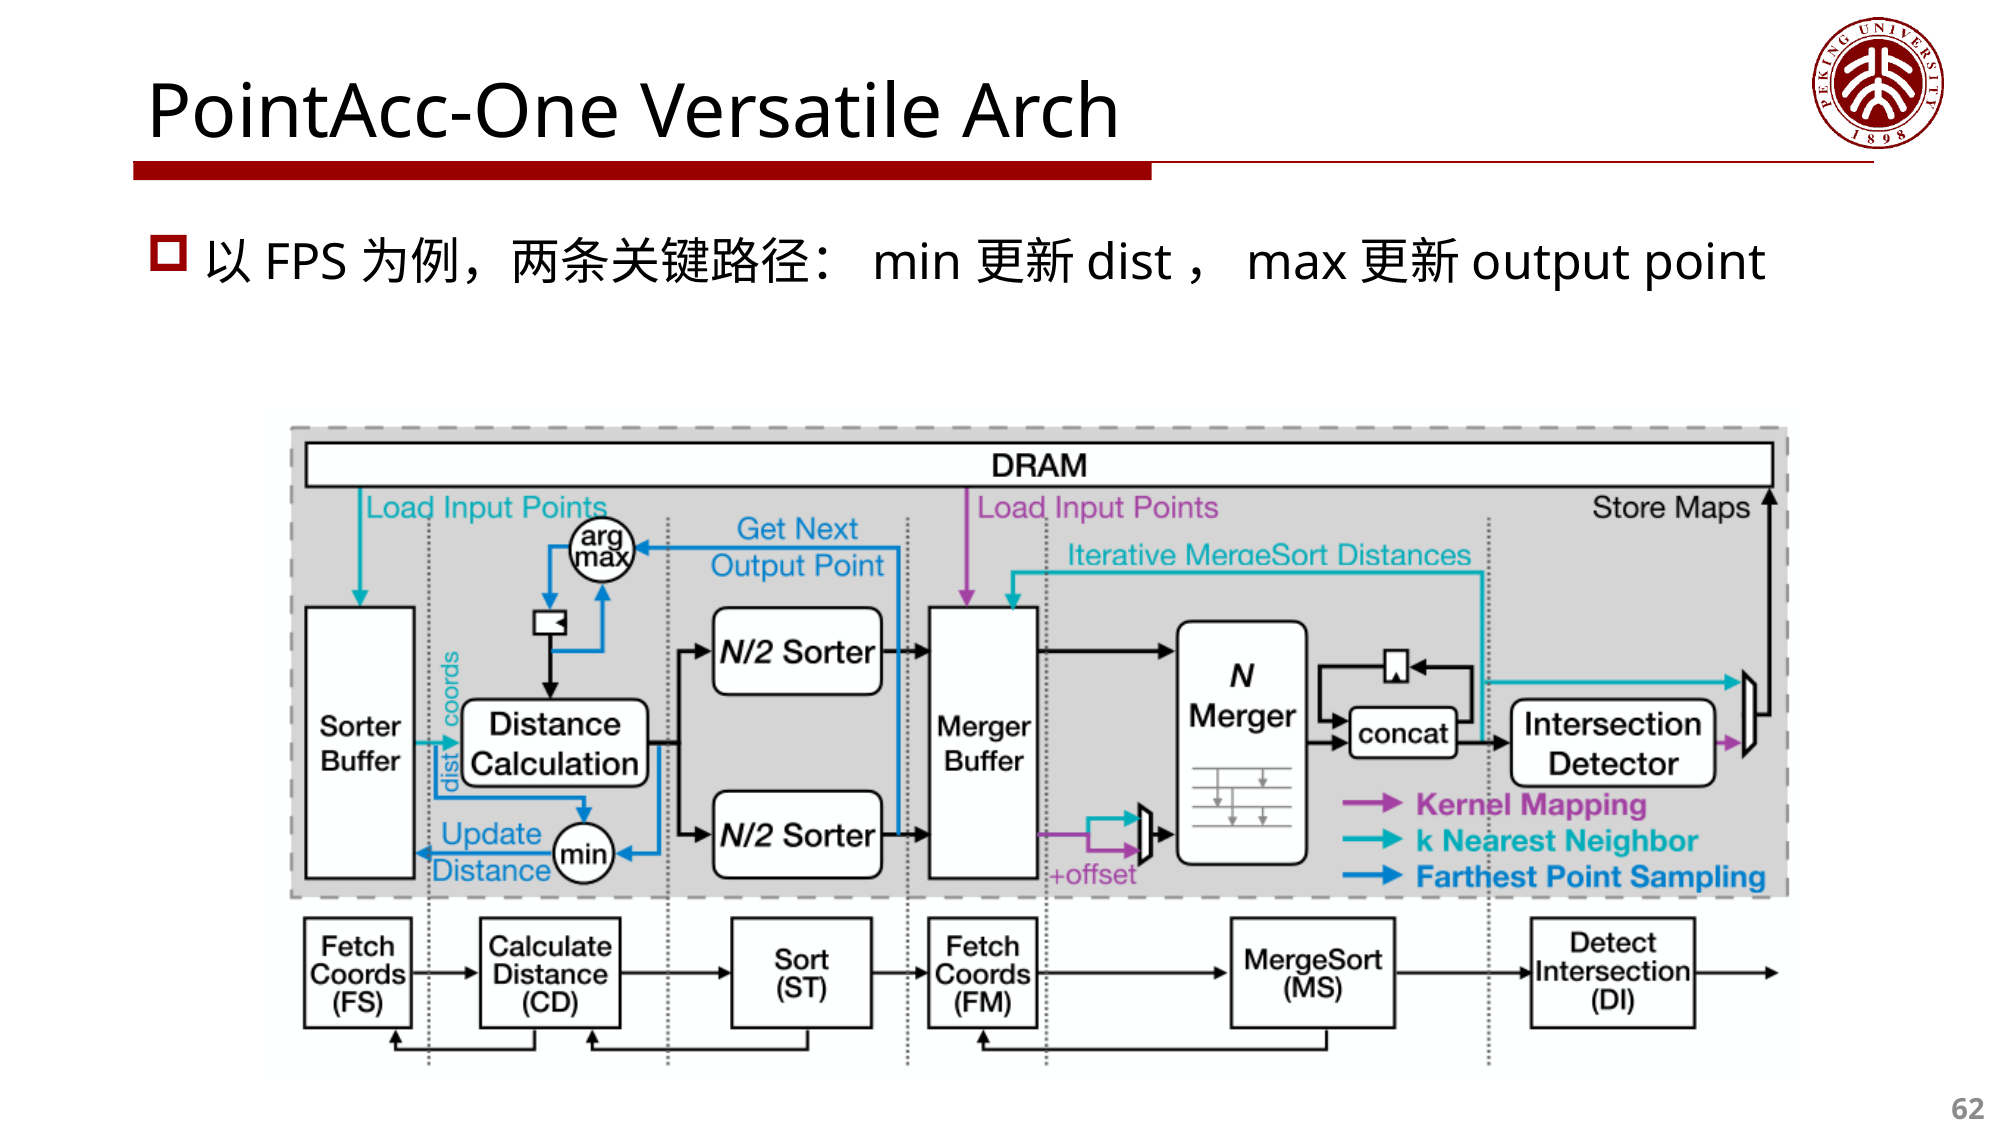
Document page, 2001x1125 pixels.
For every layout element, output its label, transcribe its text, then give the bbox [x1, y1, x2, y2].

picture [1812, 17, 1944, 149]
title PointAcc-One Versatile Arch [146, 62, 1771, 154]
list 以FPS为例，两条关键路径：min更新dist，max更新output point [146, 200, 1863, 367]
picture [262, 404, 1805, 1081]
slide_number 62 [1912, 1074, 2000, 1125]
